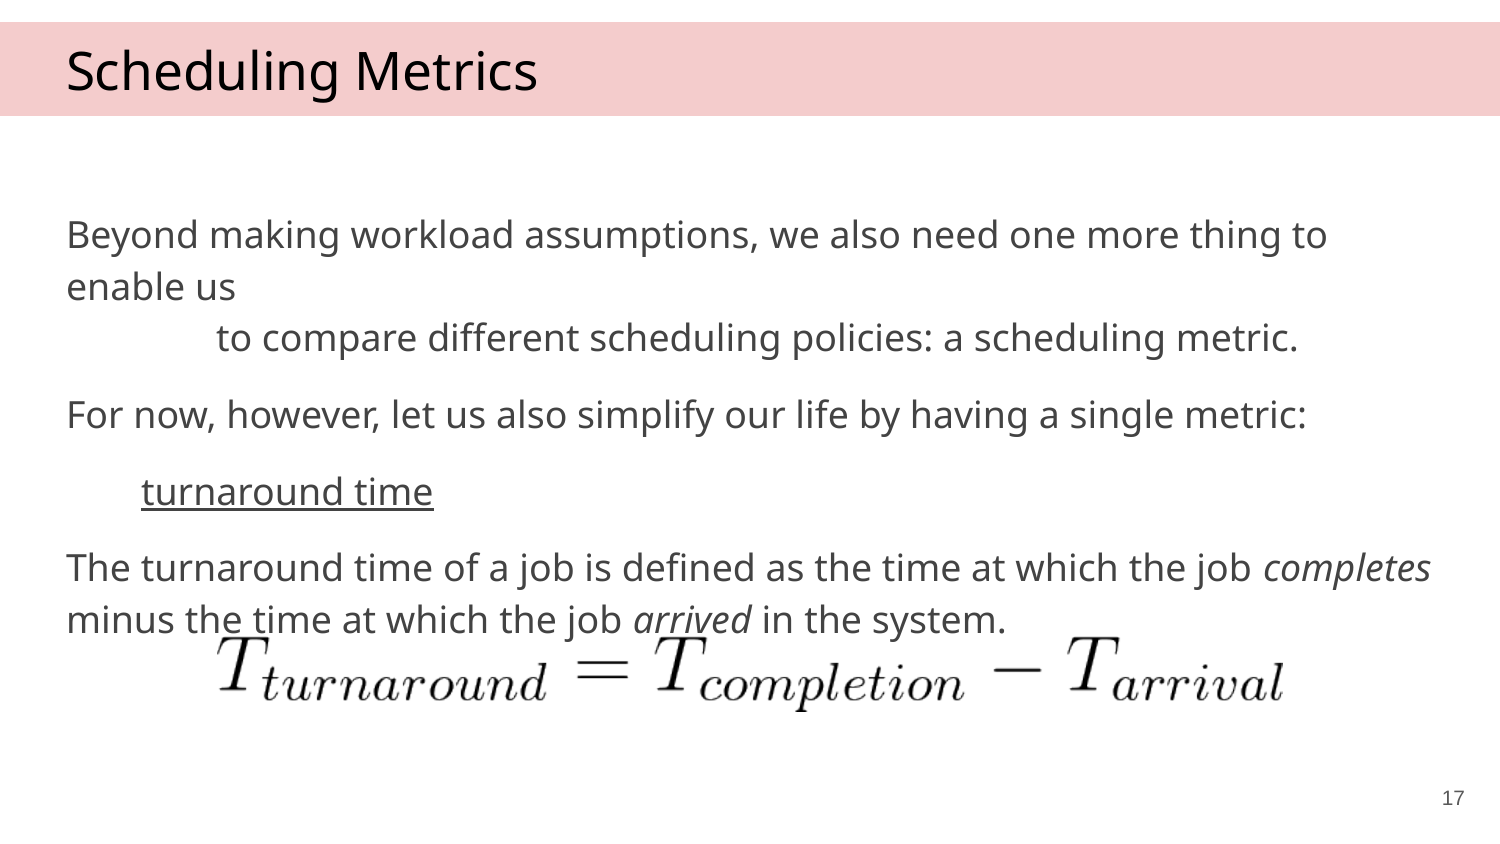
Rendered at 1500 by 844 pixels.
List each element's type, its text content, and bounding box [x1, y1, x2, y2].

slide_number 17 [1389, 764, 1480, 830]
list Beyond making workload assumptions, we also need one more thing to enable us to compare different scheduling policies: a scheduling metric. For now, however, let us also simplify our life by having a single metric: turnaround time The turnaround time of a job is defined as the time at which the job completes minus the time at which the job arrived in the system. [51, 189, 1449, 592]
picture [216, 635, 1284, 712]
title Scheduling Metrics [51, 22, 1449, 116]
